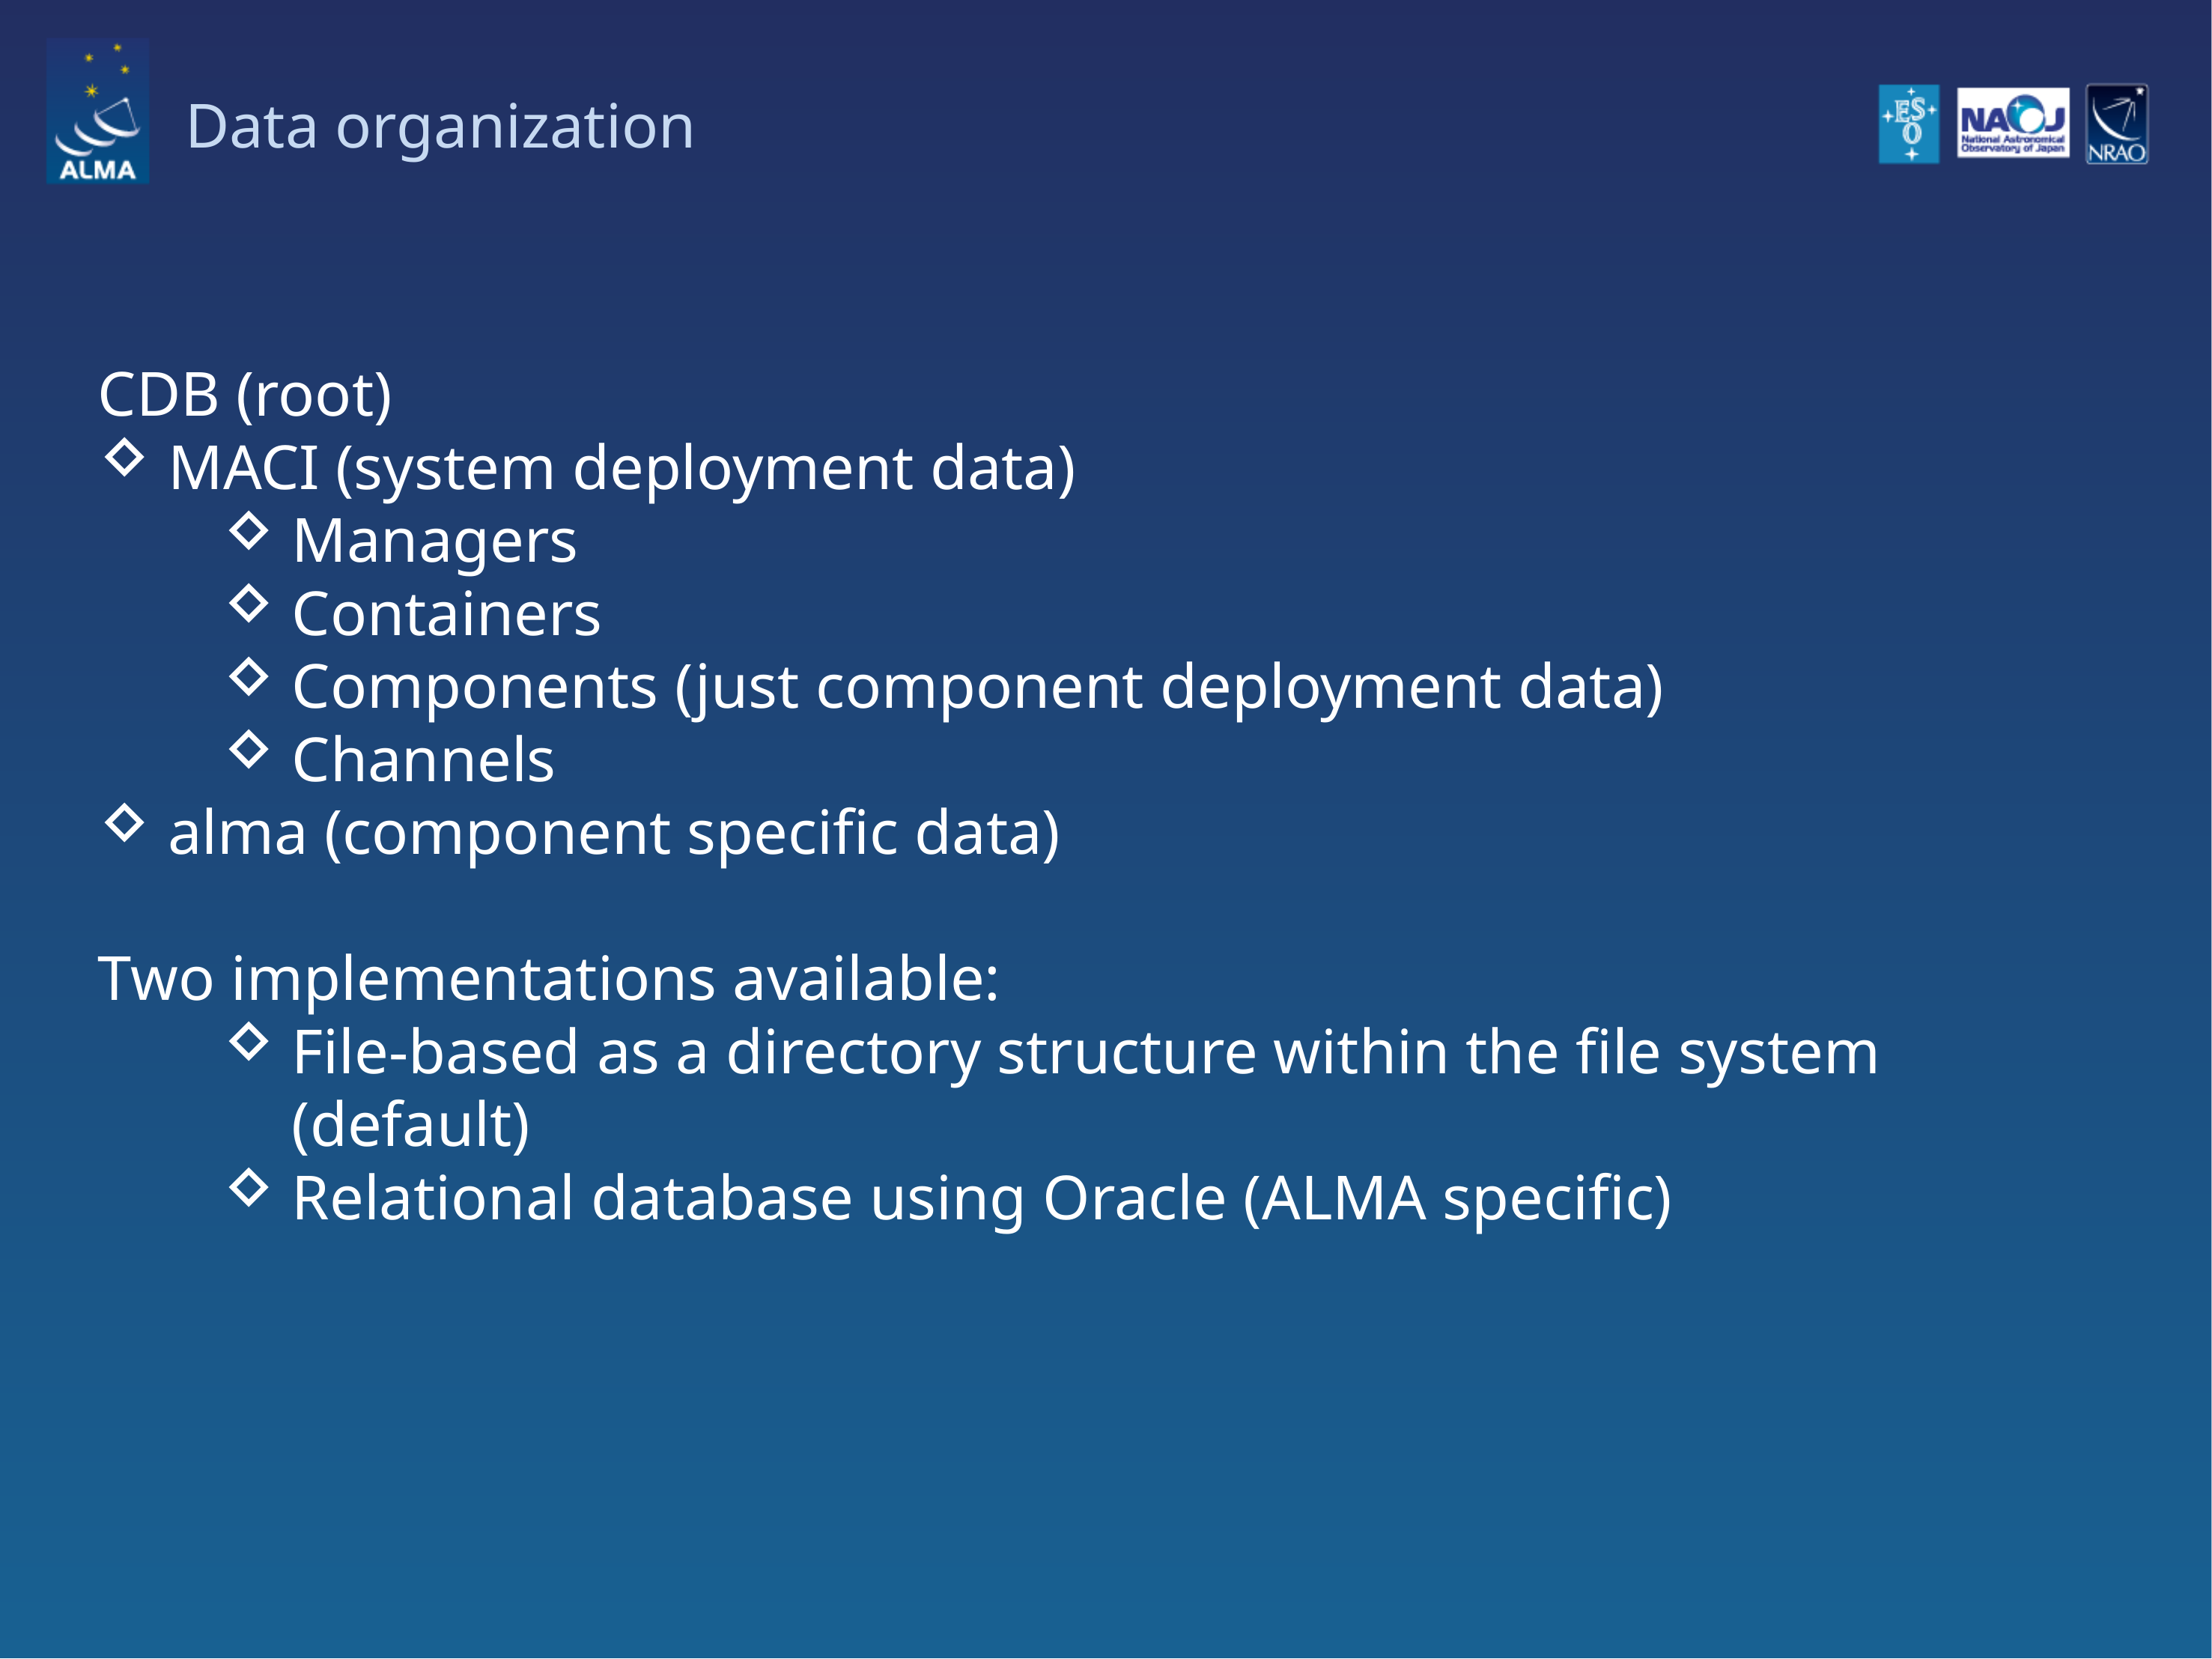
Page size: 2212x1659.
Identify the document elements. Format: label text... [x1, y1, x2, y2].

picture [0, 0, 2212, 1658]
text_box CDB (root) MACI (system deployment data) Managers Containers Components (just component deployment data) Channels alma (component specific data) Two implementations available: File-based as a directory structure within the file system (default) Relational database using Oracle (ALMA specific) [86, 349, 2130, 1237]
title Data organization [160, 73, 1855, 173]
